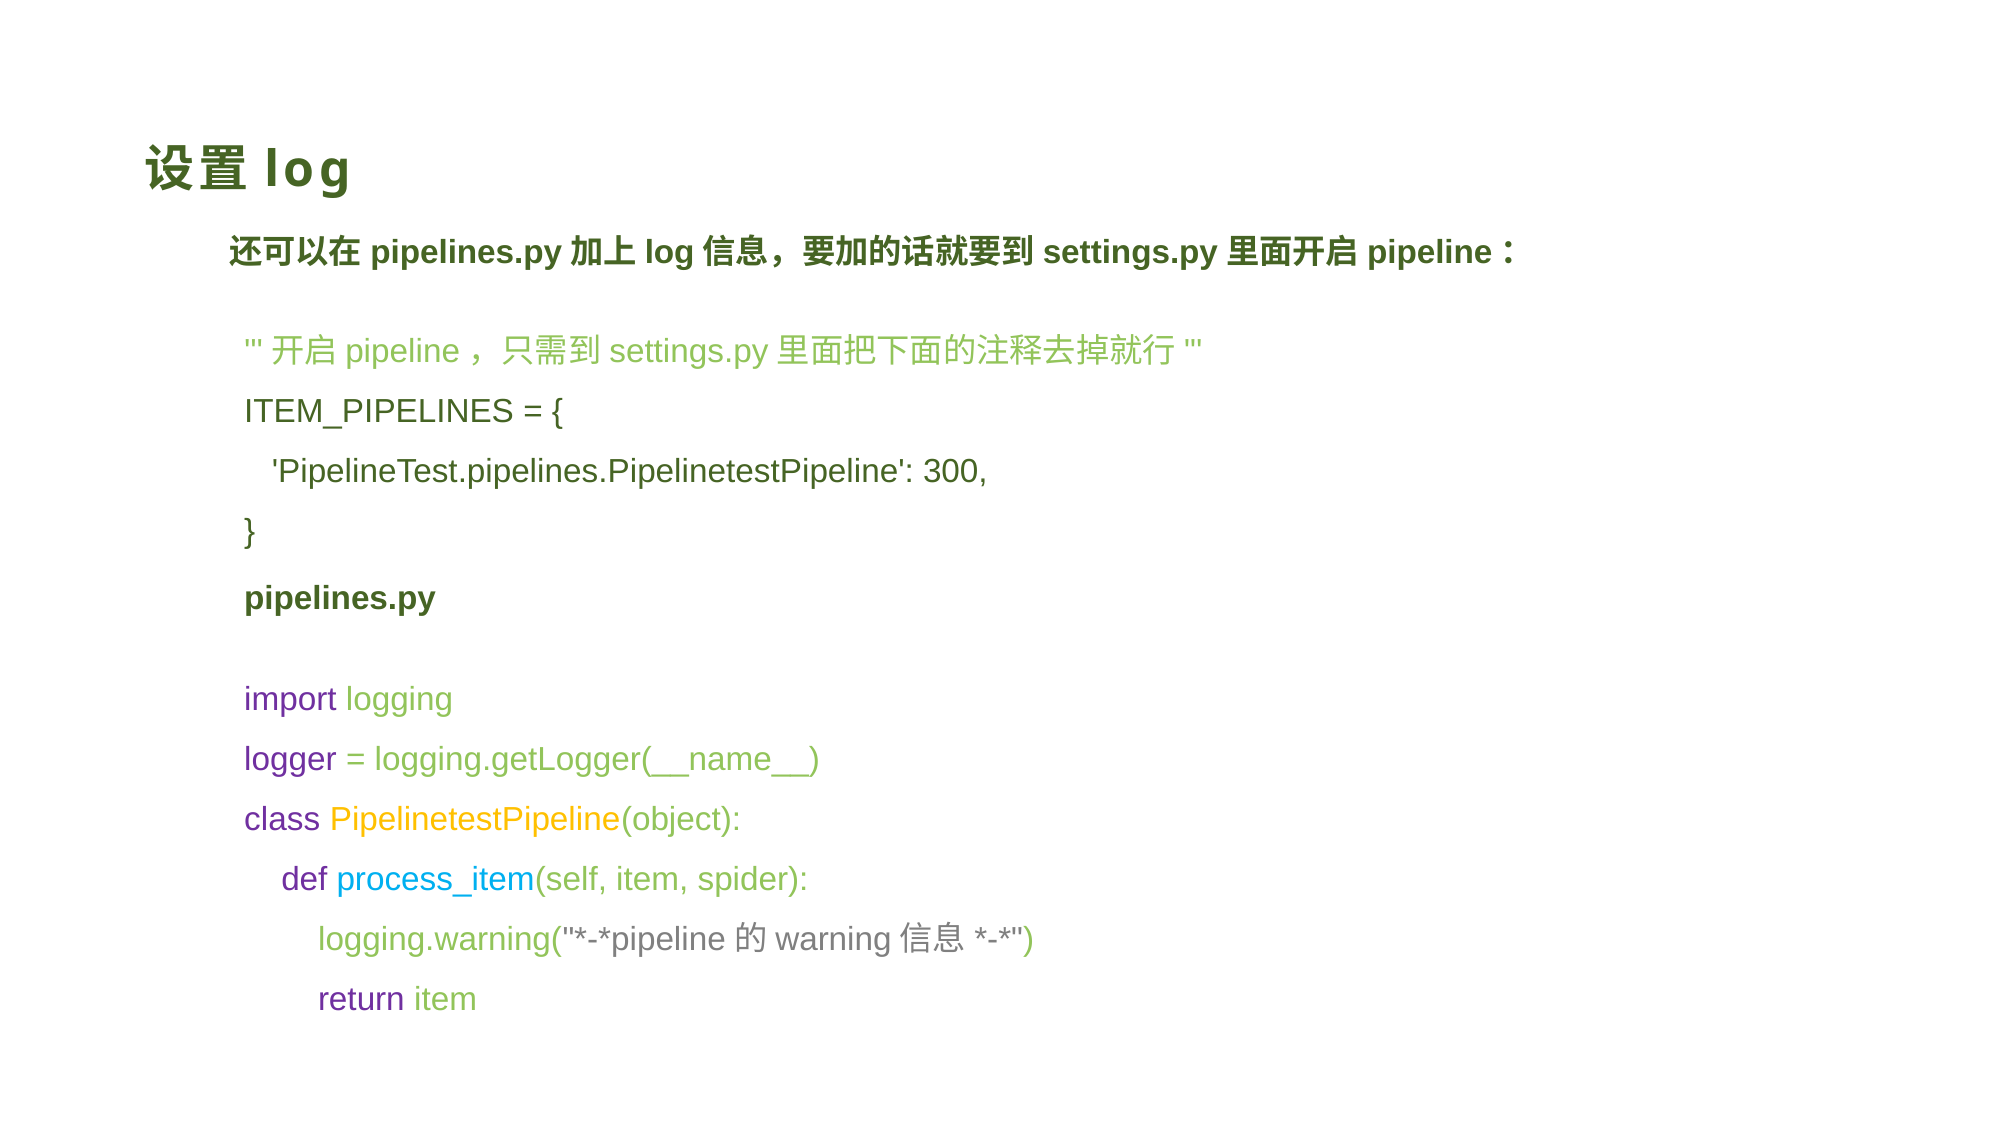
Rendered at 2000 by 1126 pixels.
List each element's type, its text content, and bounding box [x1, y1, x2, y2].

text_box pipelines.py [229, 569, 1878, 624]
text_box import logging logger = logging.getLogger(__name__) class PipelinetestPipeline(object): def process_item(self, item, spider): logging.warning("*-*pipeline的warning信息*-*") return item [229, 650, 1717, 1025]
text_box '''开启pipeline，只需到settings.py里面把下面的注释去掉就行''' ITEM_PIPELINES = { 'PipelineTest.pipelines.PipelinetestPipeline': 300, } [229, 301, 1717, 557]
title 设置log [127, 130, 1908, 204]
text_box 还可以在pipelines.py加上log信息，要加的话就要到settings.py里面开启pipeline： [214, 222, 1864, 278]
